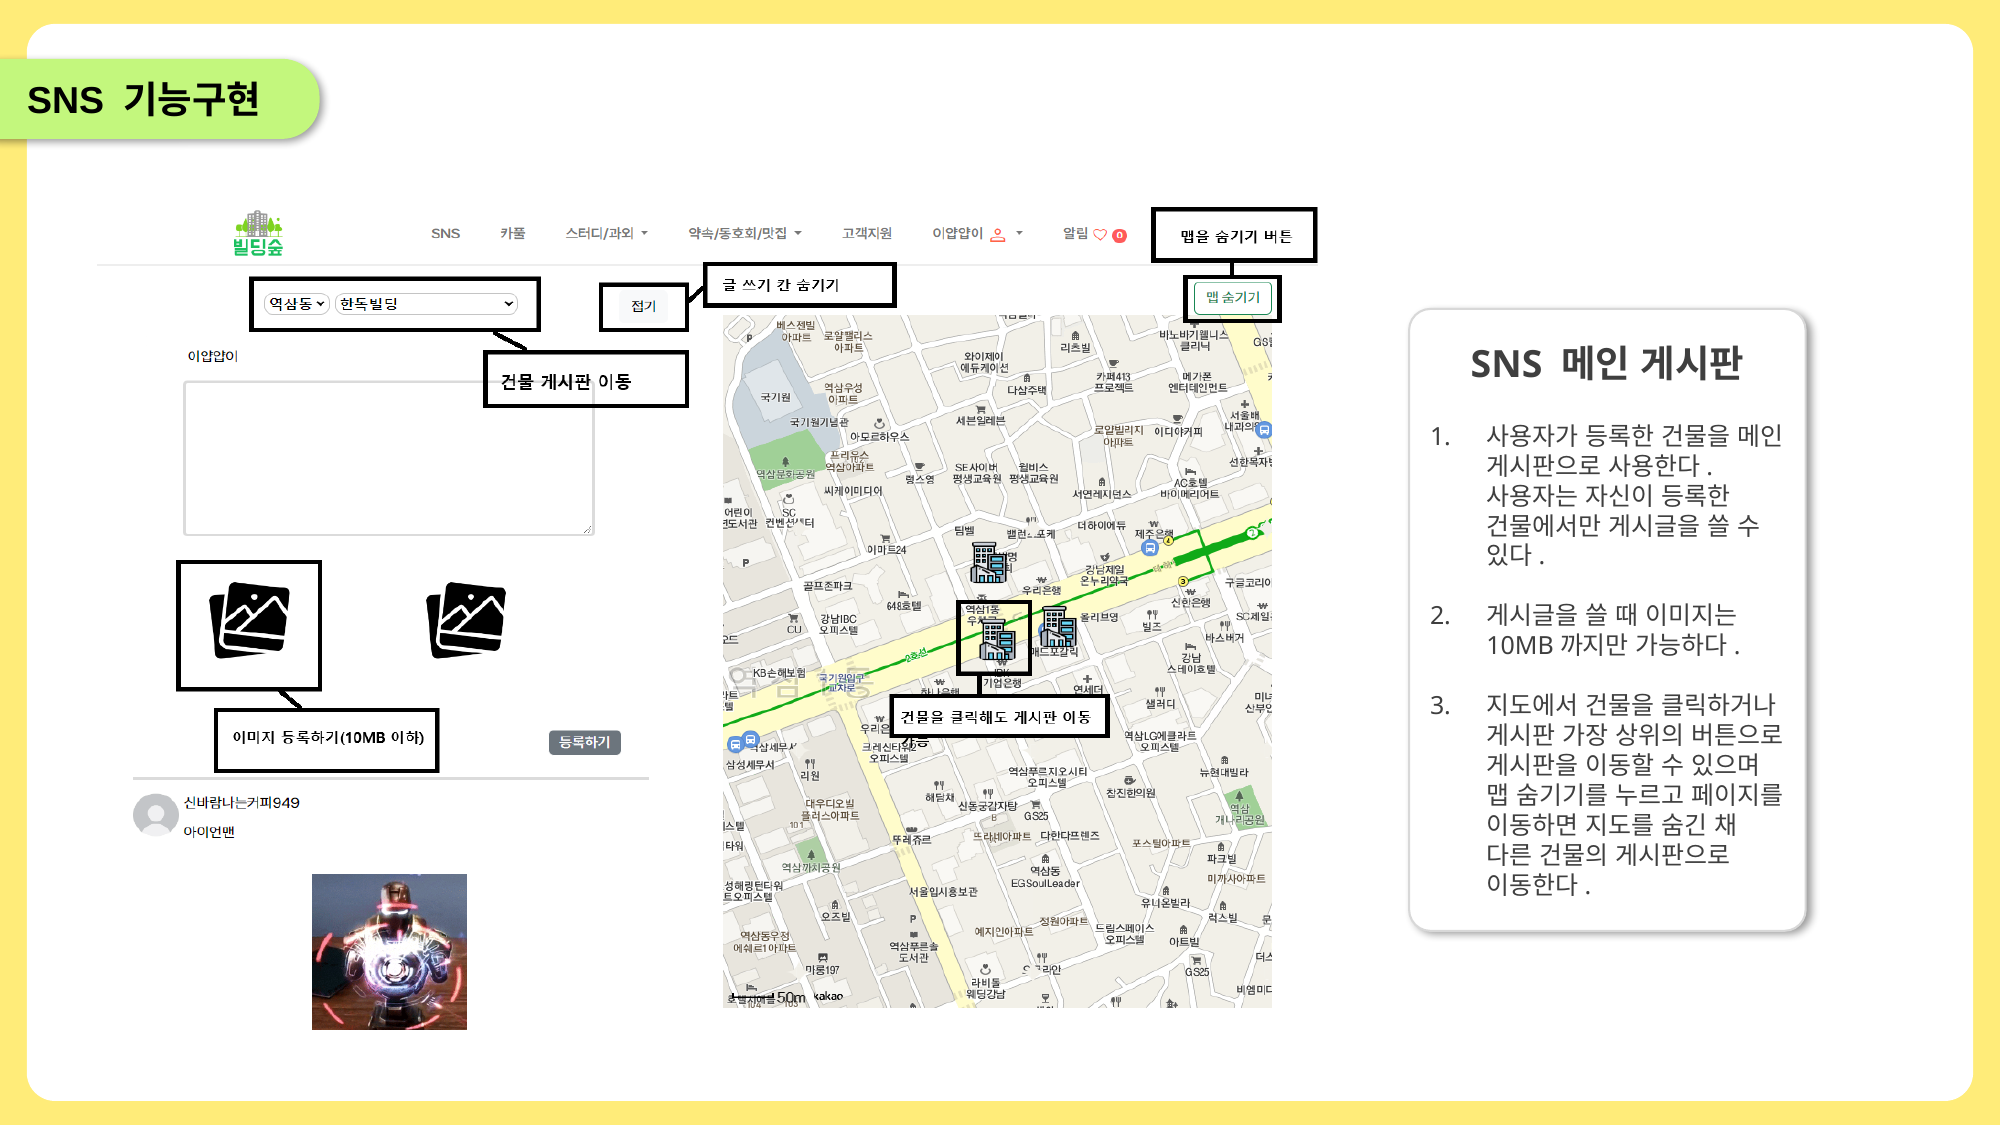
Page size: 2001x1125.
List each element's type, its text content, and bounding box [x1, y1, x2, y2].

text_box [0, 58, 320, 139]
text_box [26, 23, 1974, 1101]
text_box SNS 메인 게시판 사용자가 등록한 건물을 메인 게시판으로 사용한다. 사용자는 자신이 등록한 건물에서만 게시글을 쓸 수 있다. 게시글을 쓸 때 이미지는 10MB까지만 가능하다. 지도에서 건물을 클릭하거나 게시판 가장 상위의 버튼으로 게시판을 이동할 수 있으며 맵 숨기기를 누르고 페이지를 이동하면 지도를 숨긴 채 다른 건물의 게시판으로 이동한다. [1409, 308, 1806, 931]
picture [96, 205, 1318, 1035]
text_box SNS 기능구현 [0, 68, 289, 129]
